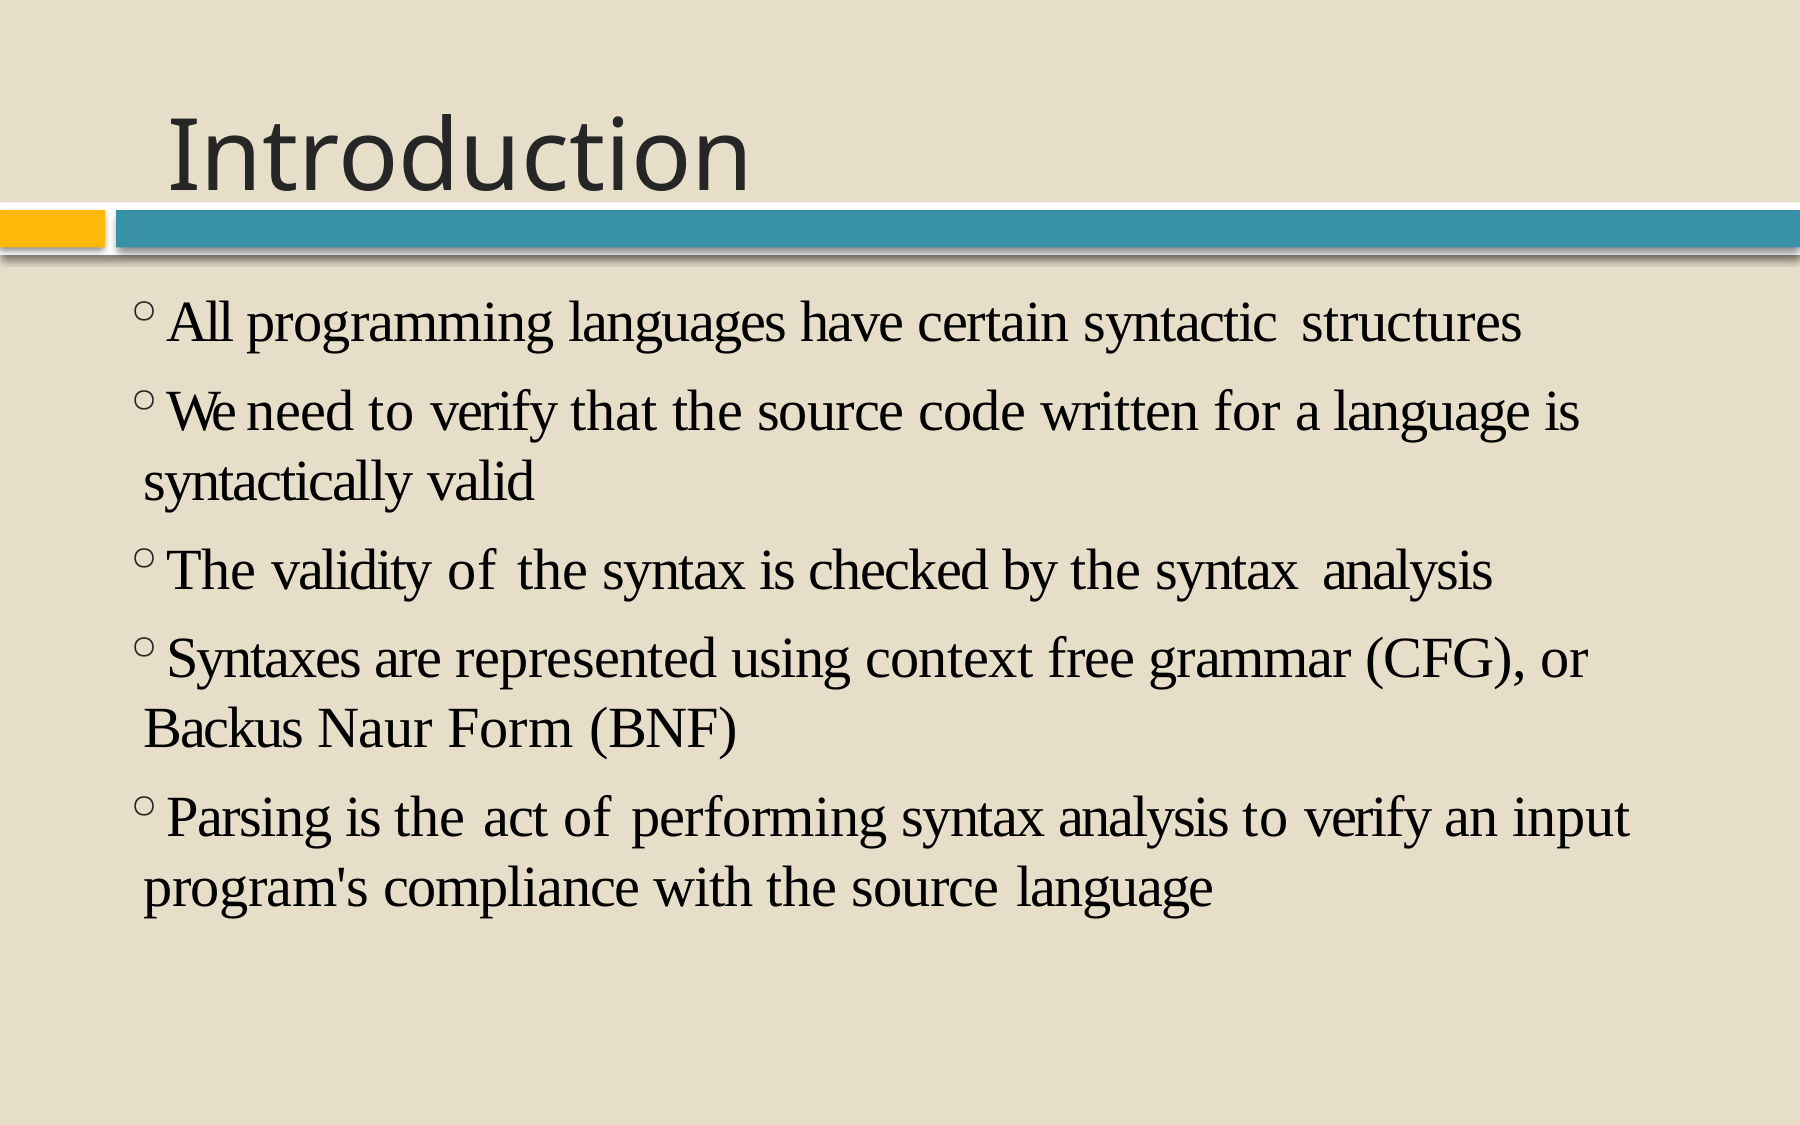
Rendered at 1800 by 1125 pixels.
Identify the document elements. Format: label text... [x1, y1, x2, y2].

title Introduction [165, 54, 987, 245]
text_box All programming languages have certain syntactic structures We need to verify that the source code written for a language is syntactically valid The validity of the syntax is checked by the syntax analysis Syntaxes are represented using context free grammar (CFG), or Backus Naur Form (BNF) Parsing is the act of performing syntax analysis to verify an input program's compliance with the source language [119, 262, 1740, 919]
